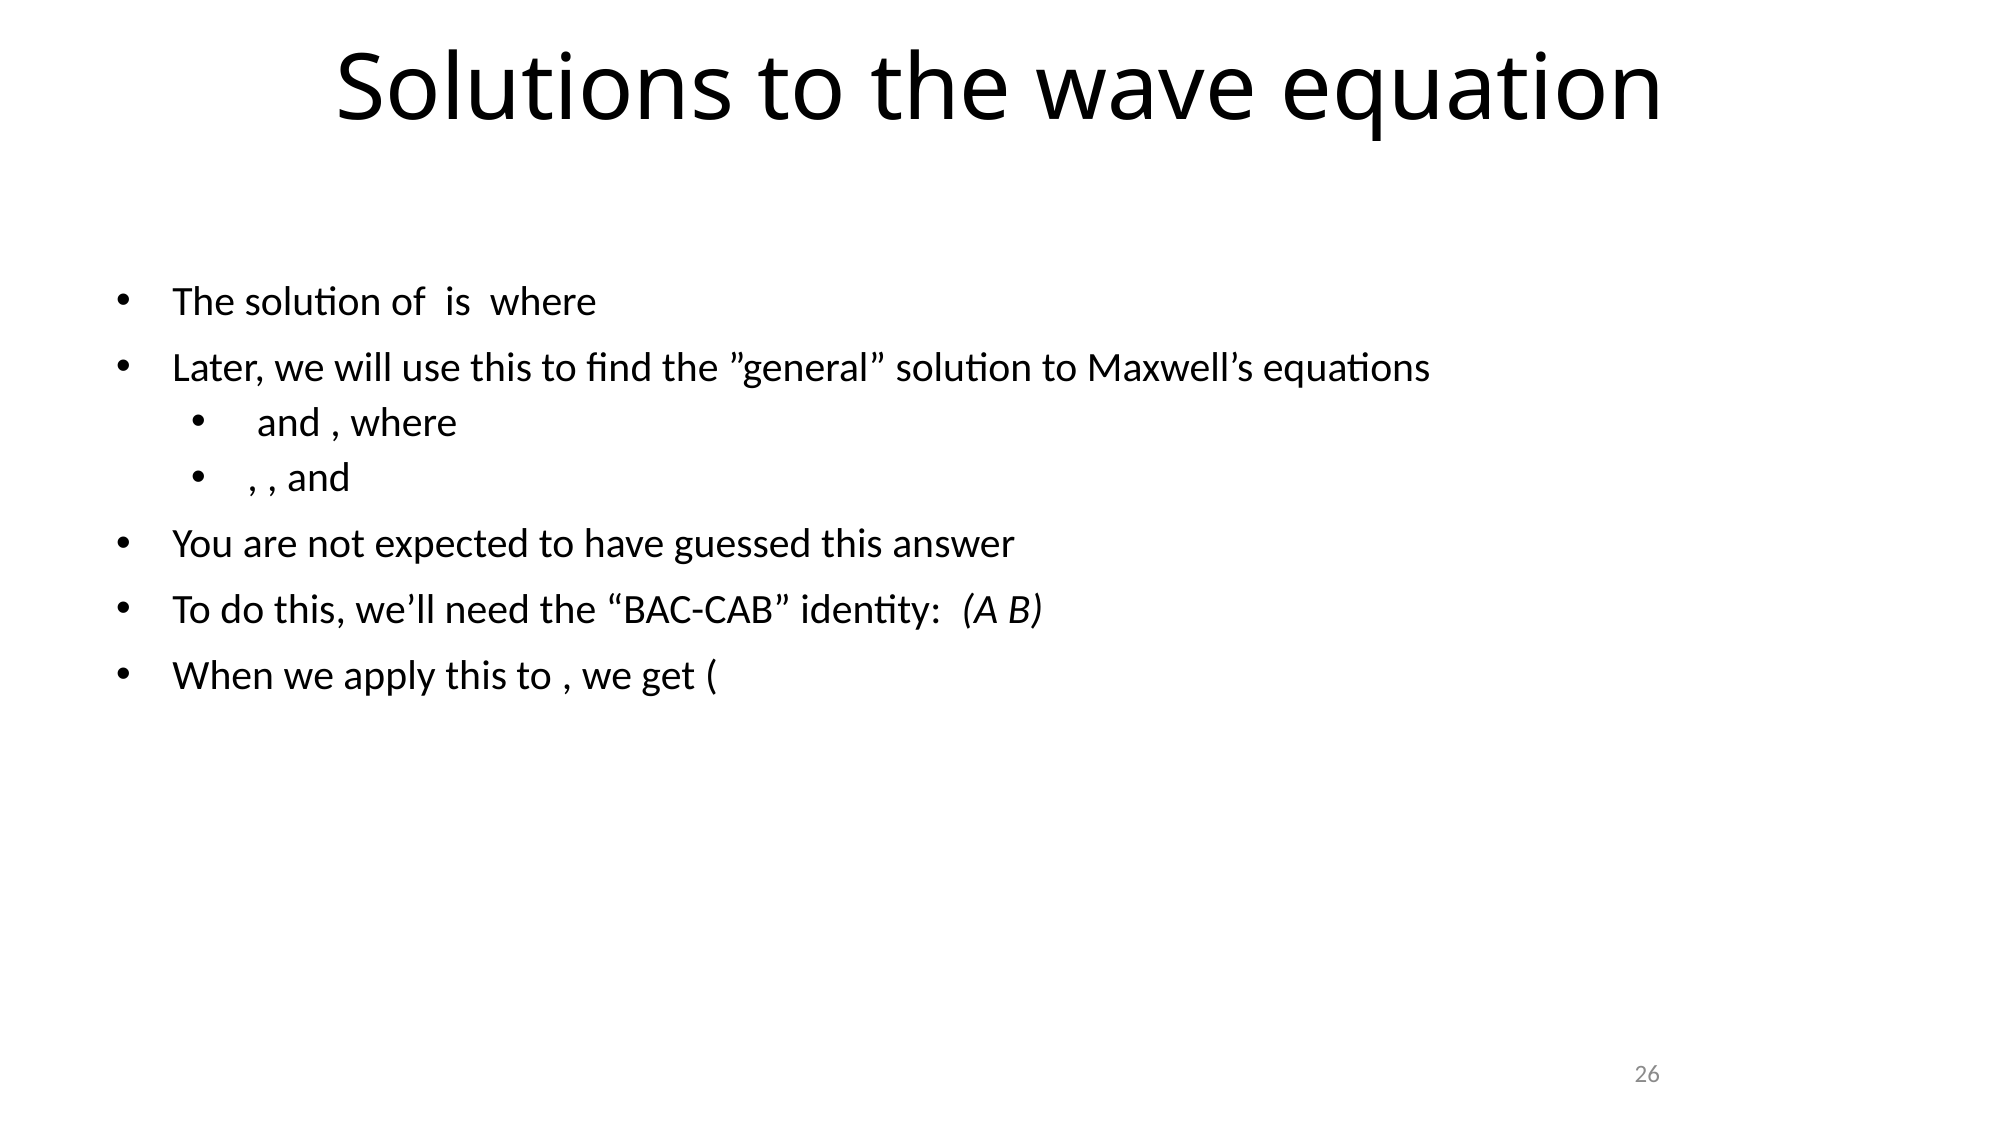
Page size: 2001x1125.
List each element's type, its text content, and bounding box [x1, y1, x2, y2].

slide_number 26 [1325, 1042, 1675, 1103]
title Solutions to the wave equation [43, 18, 1959, 162]
